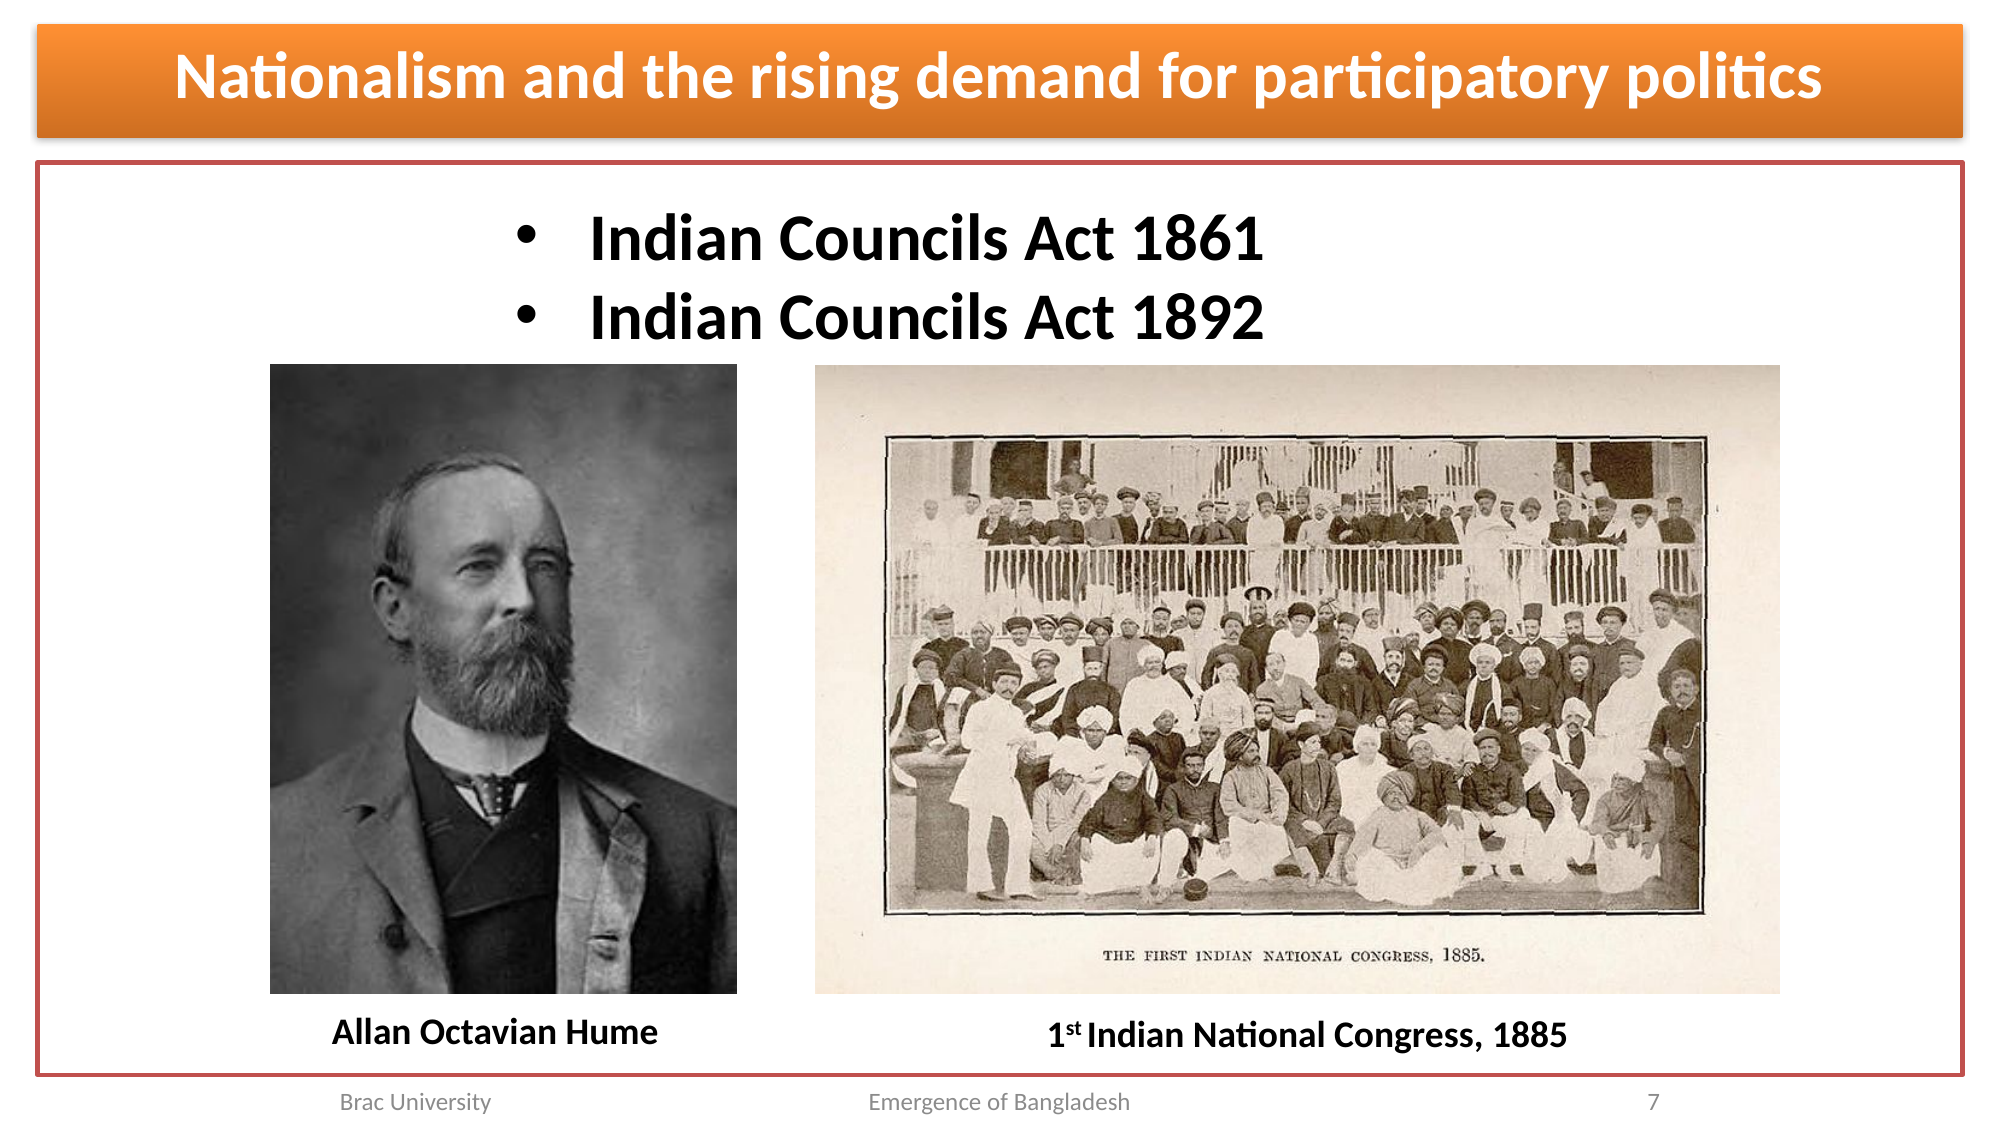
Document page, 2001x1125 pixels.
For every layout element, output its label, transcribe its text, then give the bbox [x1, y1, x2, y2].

text_box [35, 160, 1965, 1077]
footer Emergence of Bangladesh [762, 1077, 1238, 1125]
picture [269, 364, 737, 994]
text_box Indian Councils Act 1861 Indian Councils Act 1892 [499, 185, 1421, 441]
picture [815, 364, 1780, 995]
text_box Allan Octavian Hume [317, 1002, 704, 1060]
text_box Nationalism and the rising demand for participatory politics [37, 24, 1963, 138]
slide_number 7 [1325, 1077, 1675, 1125]
text_box 1st Indian National Congress, 1885 [1031, 1003, 1689, 1062]
slide_number Brac University [324, 1077, 675, 1125]
